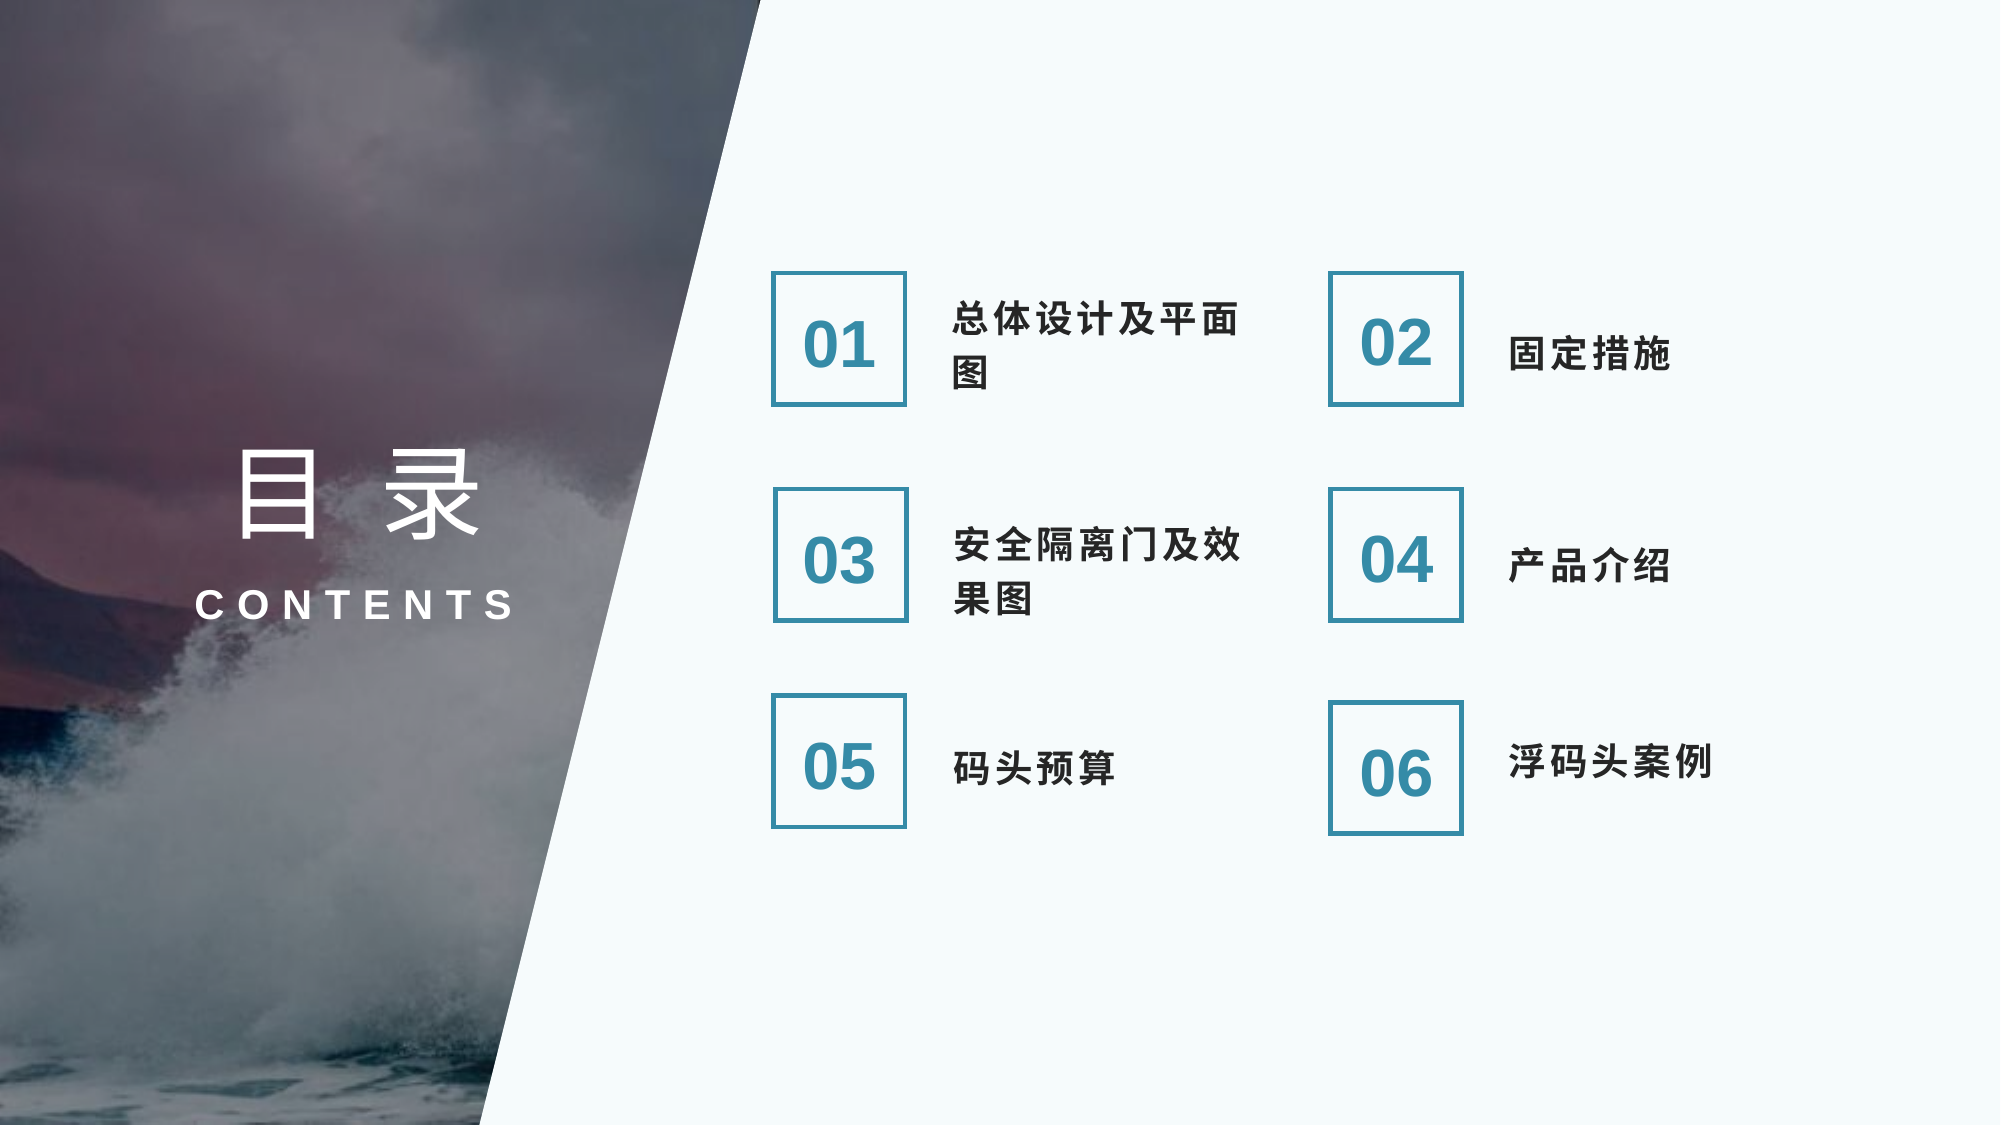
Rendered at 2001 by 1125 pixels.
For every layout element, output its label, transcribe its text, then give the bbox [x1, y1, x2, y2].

text_box 安全隔离门及效果图 [938, 507, 1269, 621]
text_box [1329, 702, 1463, 835]
text_box [773, 695, 906, 828]
text_box 固定措施 [1493, 305, 1824, 376]
text_box 06 [1330, 722, 1462, 818]
picture [0, 0, 760, 1125]
text_box CONTENTS [169, 559, 537, 647]
text_box [773, 272, 906, 405]
text_box 03 [786, 508, 893, 606]
text_box [774, 488, 908, 621]
text_box 目 录 [171, 393, 539, 560]
text_box [1330, 272, 1463, 405]
text_box 产品介绍 [1493, 517, 1824, 588]
text_box 05 [773, 715, 905, 811]
text_box 02 [1343, 290, 1450, 387]
text_box 码头预算 [938, 721, 1269, 791]
text_box 01 [786, 292, 893, 389]
text_box 总体设计及平面图 [936, 272, 1267, 395]
text_box [1330, 488, 1463, 621]
text_box 04 [1343, 506, 1450, 604]
text_box 浮码头案例 [1493, 715, 1824, 784]
